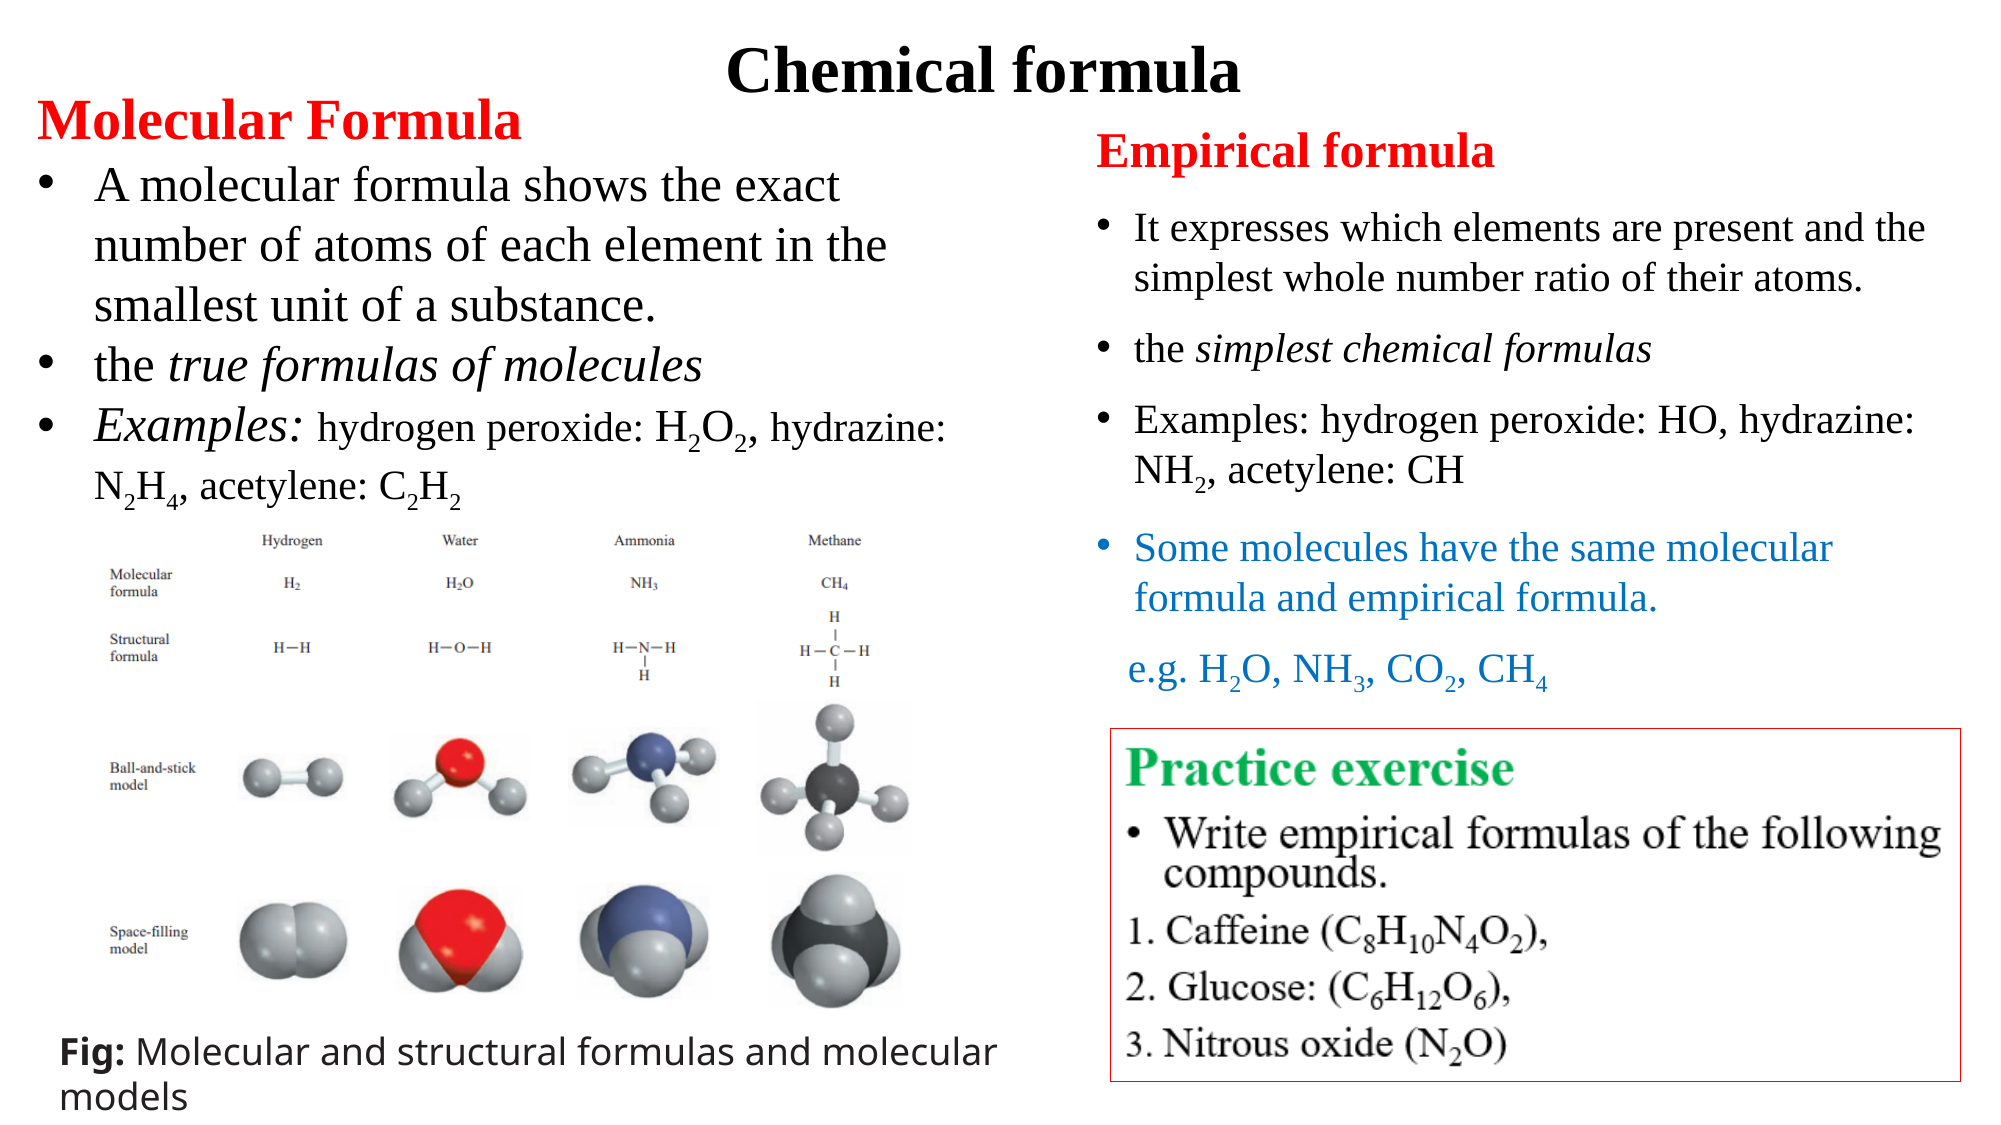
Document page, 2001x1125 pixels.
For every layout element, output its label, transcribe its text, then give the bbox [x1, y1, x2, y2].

text_box Fig: Molecular and structural formulas and molecular models [44, 1020, 1016, 1125]
list Empirical formula It expresses which elements are present and the simplest whole number ratio of their atoms. the simplest chemical formulas Examples: hydrogen peroxide: HO, hydrazine: NH2, acetylene: CH Some molecules have the same molecular formula and empirical formula. e.g. H2O, NH3, CO2, CH4 [1081, 117, 1990, 1082]
picture [101, 523, 914, 1012]
title Chemical formula [122, 30, 1847, 112]
text_box Molecular Formula A molecular formula shows the exact number of atoms of each element in the smallest unit of a substance. the true formulas of molecules Examples: hydrogen peroxide: H2O2, hydrazine: N2H4, acetylene: C2H2 [22, 73, 971, 523]
picture [1110, 728, 1961, 1082]
